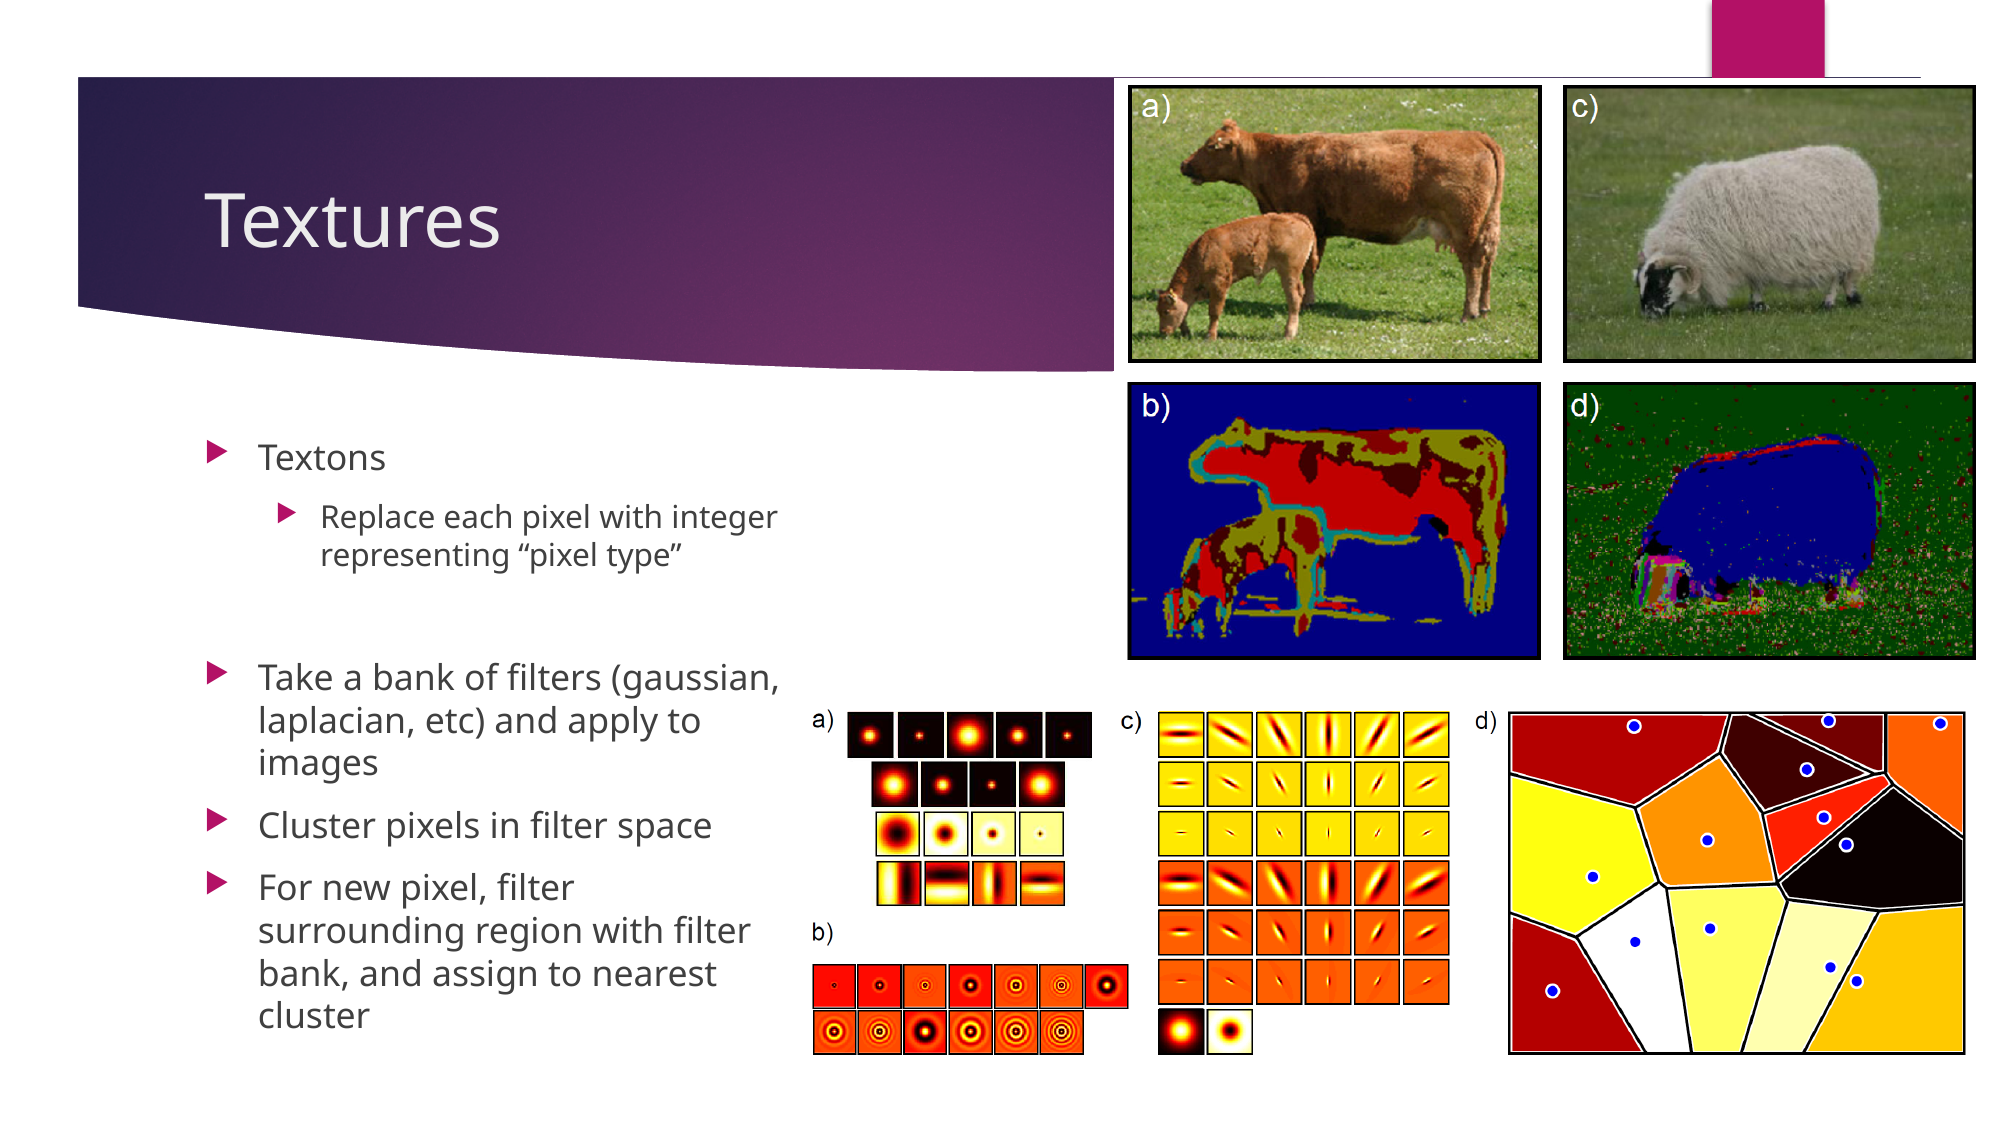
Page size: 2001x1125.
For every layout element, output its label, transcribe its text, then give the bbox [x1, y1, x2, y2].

picture [781, 689, 2000, 1080]
picture [1113, 77, 2000, 679]
title Textures [189, 159, 1107, 276]
list Textons Replace each pixel with integer representing “pixel type” Take a bank of filters (gaussian, laplacian, etc) and apply to images Cluster pixels in filter space For new pixel, filter surrounding region with filter bank, and assign to nearest cluster [189, 427, 798, 1080]
